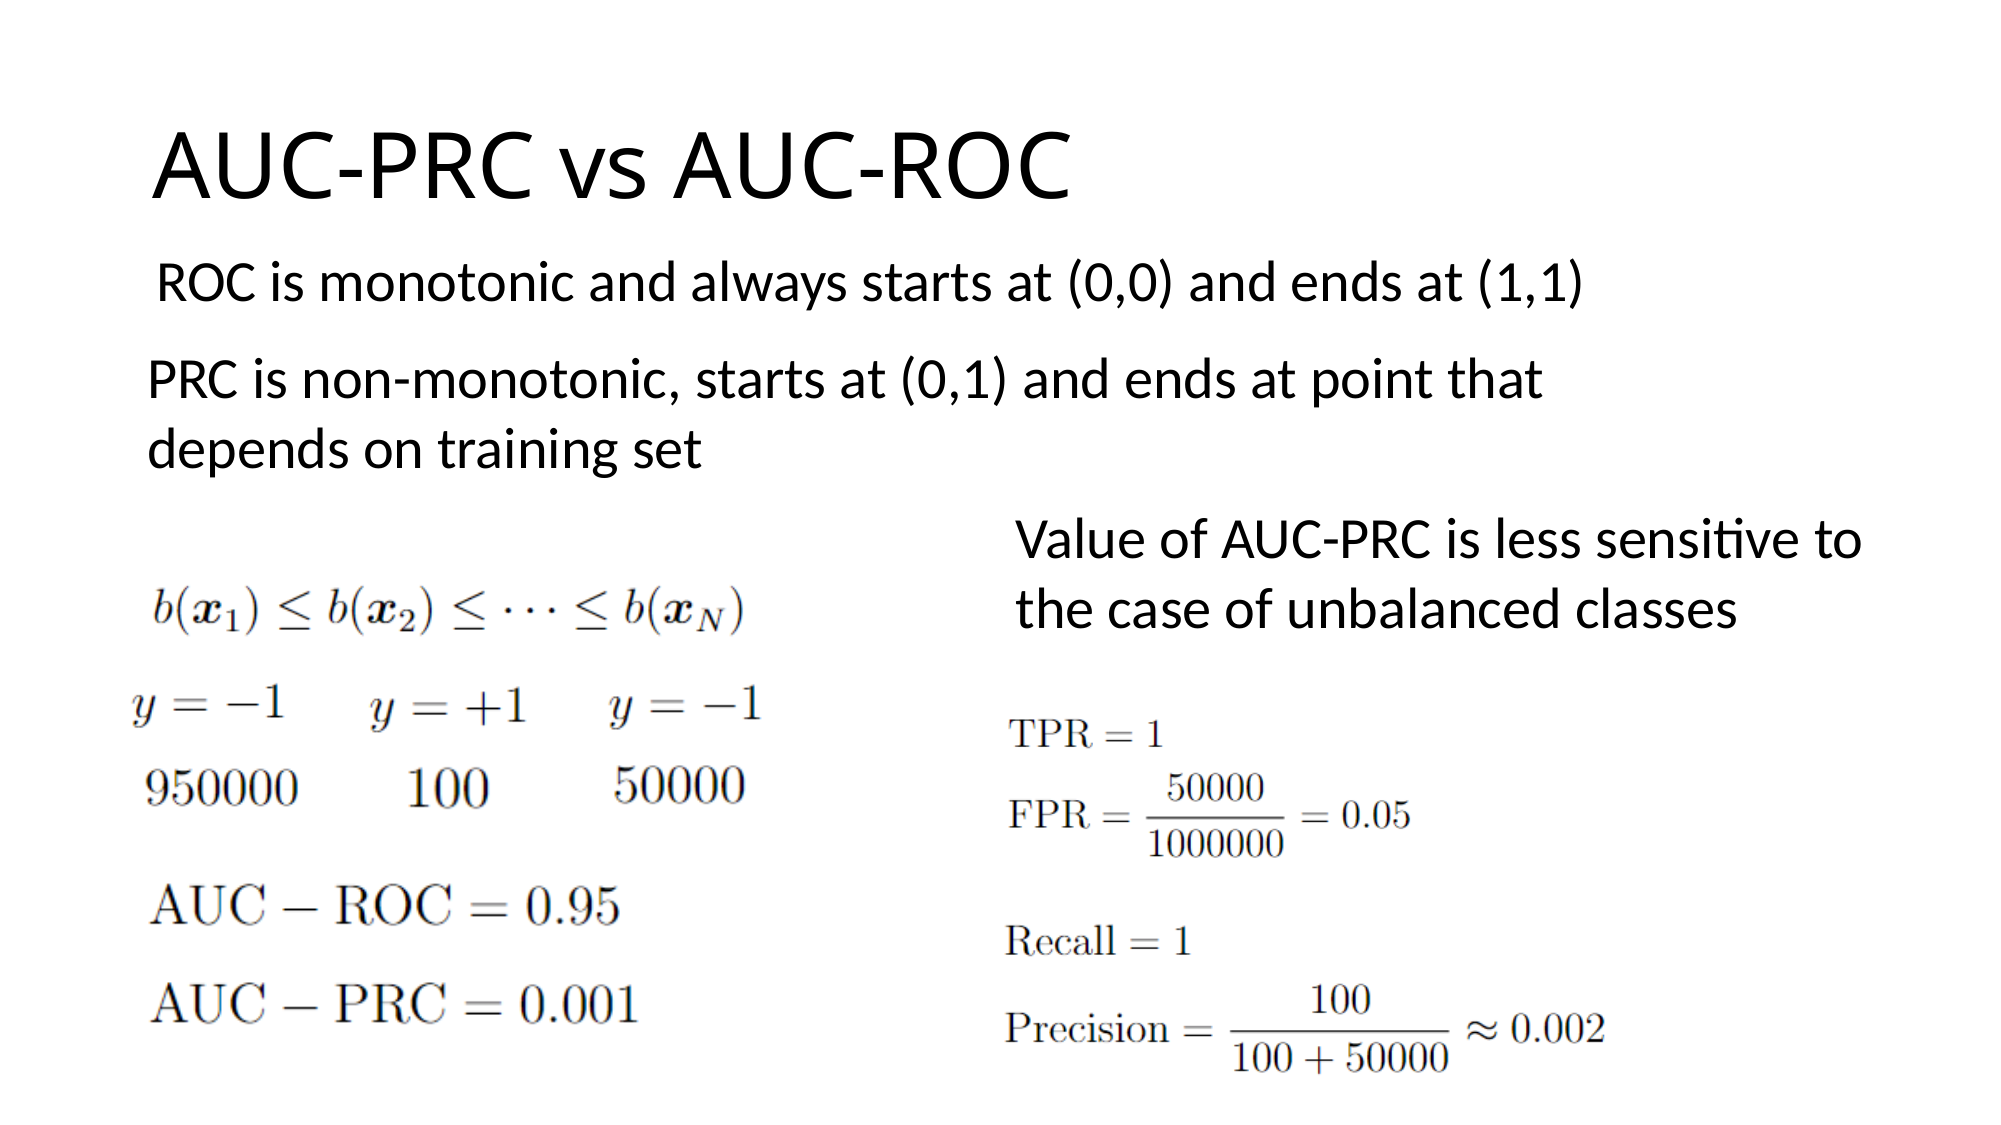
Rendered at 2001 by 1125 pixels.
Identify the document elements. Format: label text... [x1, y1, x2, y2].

picture [118, 675, 288, 740]
picture [999, 920, 1616, 1096]
text_box PRC is non-monotonic, starts at (0,1) and ends at point that depends on training set [132, 332, 1774, 488]
picture [134, 871, 633, 947]
picture [364, 678, 534, 745]
picture [134, 568, 753, 655]
picture [142, 966, 650, 1047]
picture [604, 752, 757, 820]
picture [405, 754, 496, 829]
picture [999, 706, 1421, 866]
text_box Value of AUC-PRC is less sensitive to the case of unbalanced classes [1000, 492, 1912, 648]
picture [595, 676, 765, 742]
title AUC-PRC vs AUC-ROC [137, 59, 1863, 278]
text_box ROC is monotonic and always starts at (0,0) and ends at (1,1) [141, 236, 1602, 321]
picture [134, 755, 307, 820]
